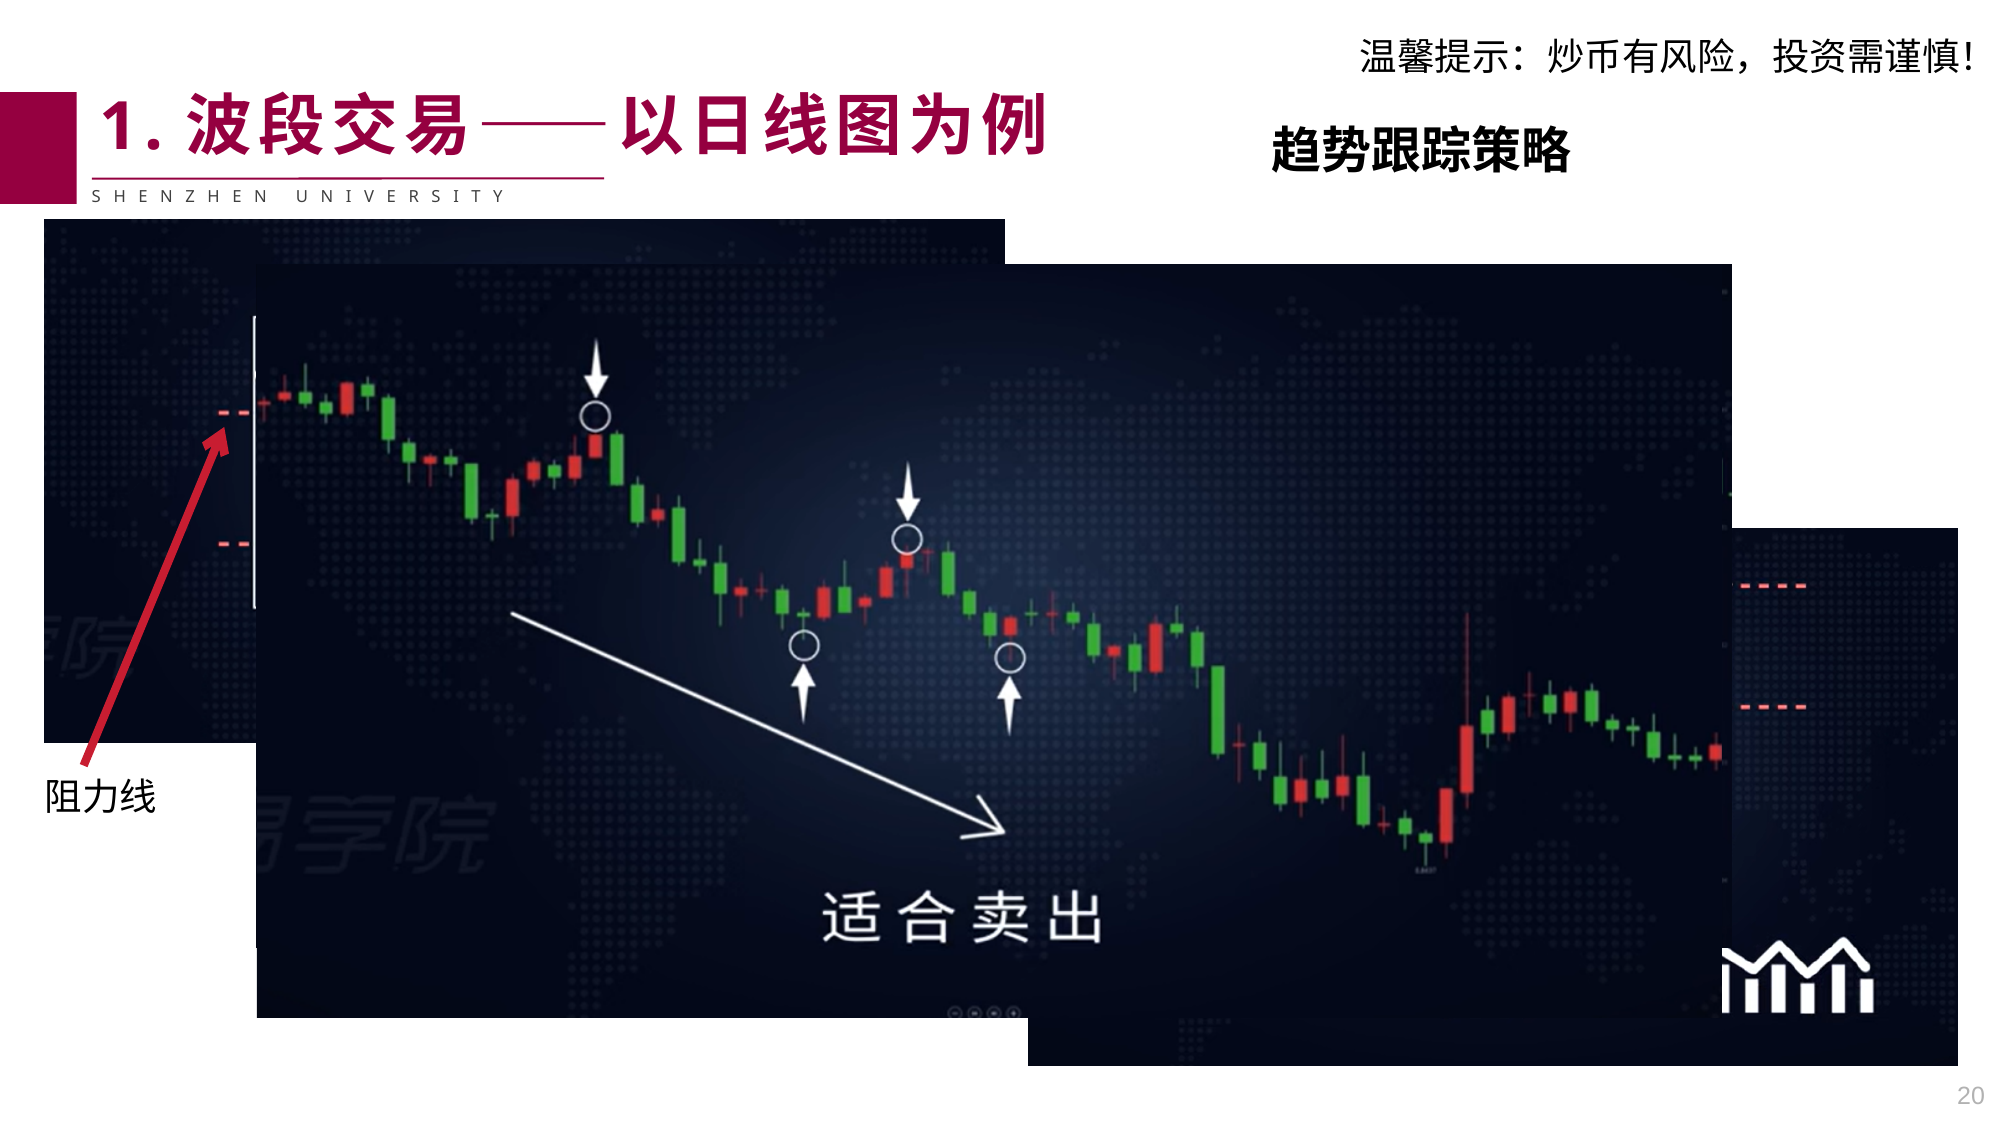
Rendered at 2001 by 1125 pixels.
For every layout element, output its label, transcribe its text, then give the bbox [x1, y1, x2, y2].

slide_number 20 [1550, 1065, 2000, 1125]
text_box 温馨提示：炒币有风险，投资需谨慎！ [1345, 25, 2000, 86]
text_box 阻力线 [30, 765, 185, 826]
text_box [83, 426, 225, 767]
text_box 1.波段交易——以日线图为例 [84, 75, 1825, 170]
text_box 趋势跟踪策略 [1256, 111, 1890, 186]
picture [43, 218, 1959, 1066]
